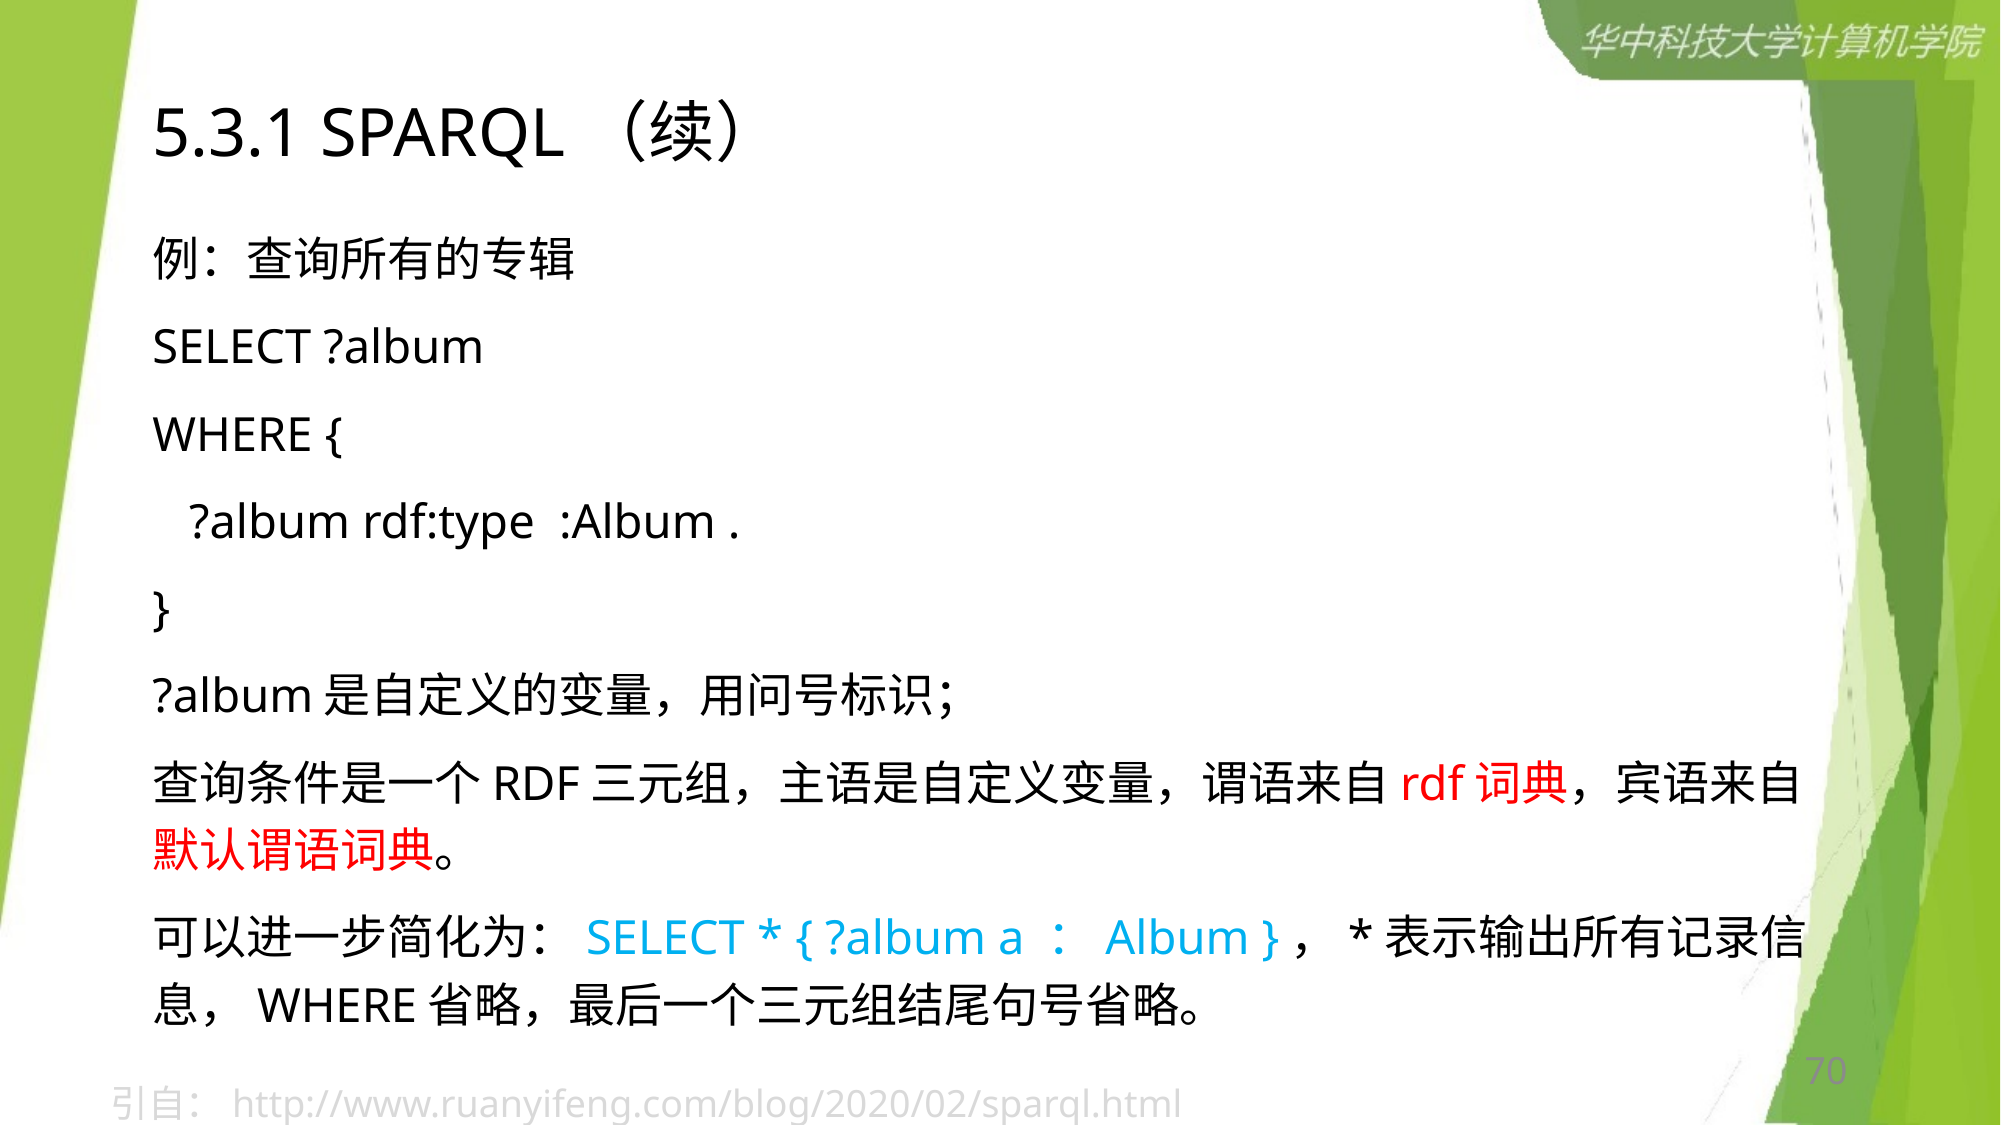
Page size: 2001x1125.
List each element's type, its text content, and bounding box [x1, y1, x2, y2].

list 例：查询所有的专辑 SELECT ?album WHERE { ?album rdf:type :Album . } ?album是自定义的变量，用问号标识； 查询条件是一个RDF三元组，主语是自定义变量，谓语来自rdf词典，宾语来自默认谓语词典。 可以进一步简化为：SELECT * { ?album a ：Album }，*表示输出所有记录信息，WHERE省略，最后一个三元组结尾句号省略。 [137, 210, 1863, 1043]
picture [0, 0, 2001, 1125]
text_box 引自：http://www.ruanyifeng.com/blog/2020/02/sparql.html [95, 1072, 1198, 1125]
slide_number 70 [1412, 1042, 1863, 1103]
title 5.3.1 SPARQL（续） [137, 59, 1863, 210]
